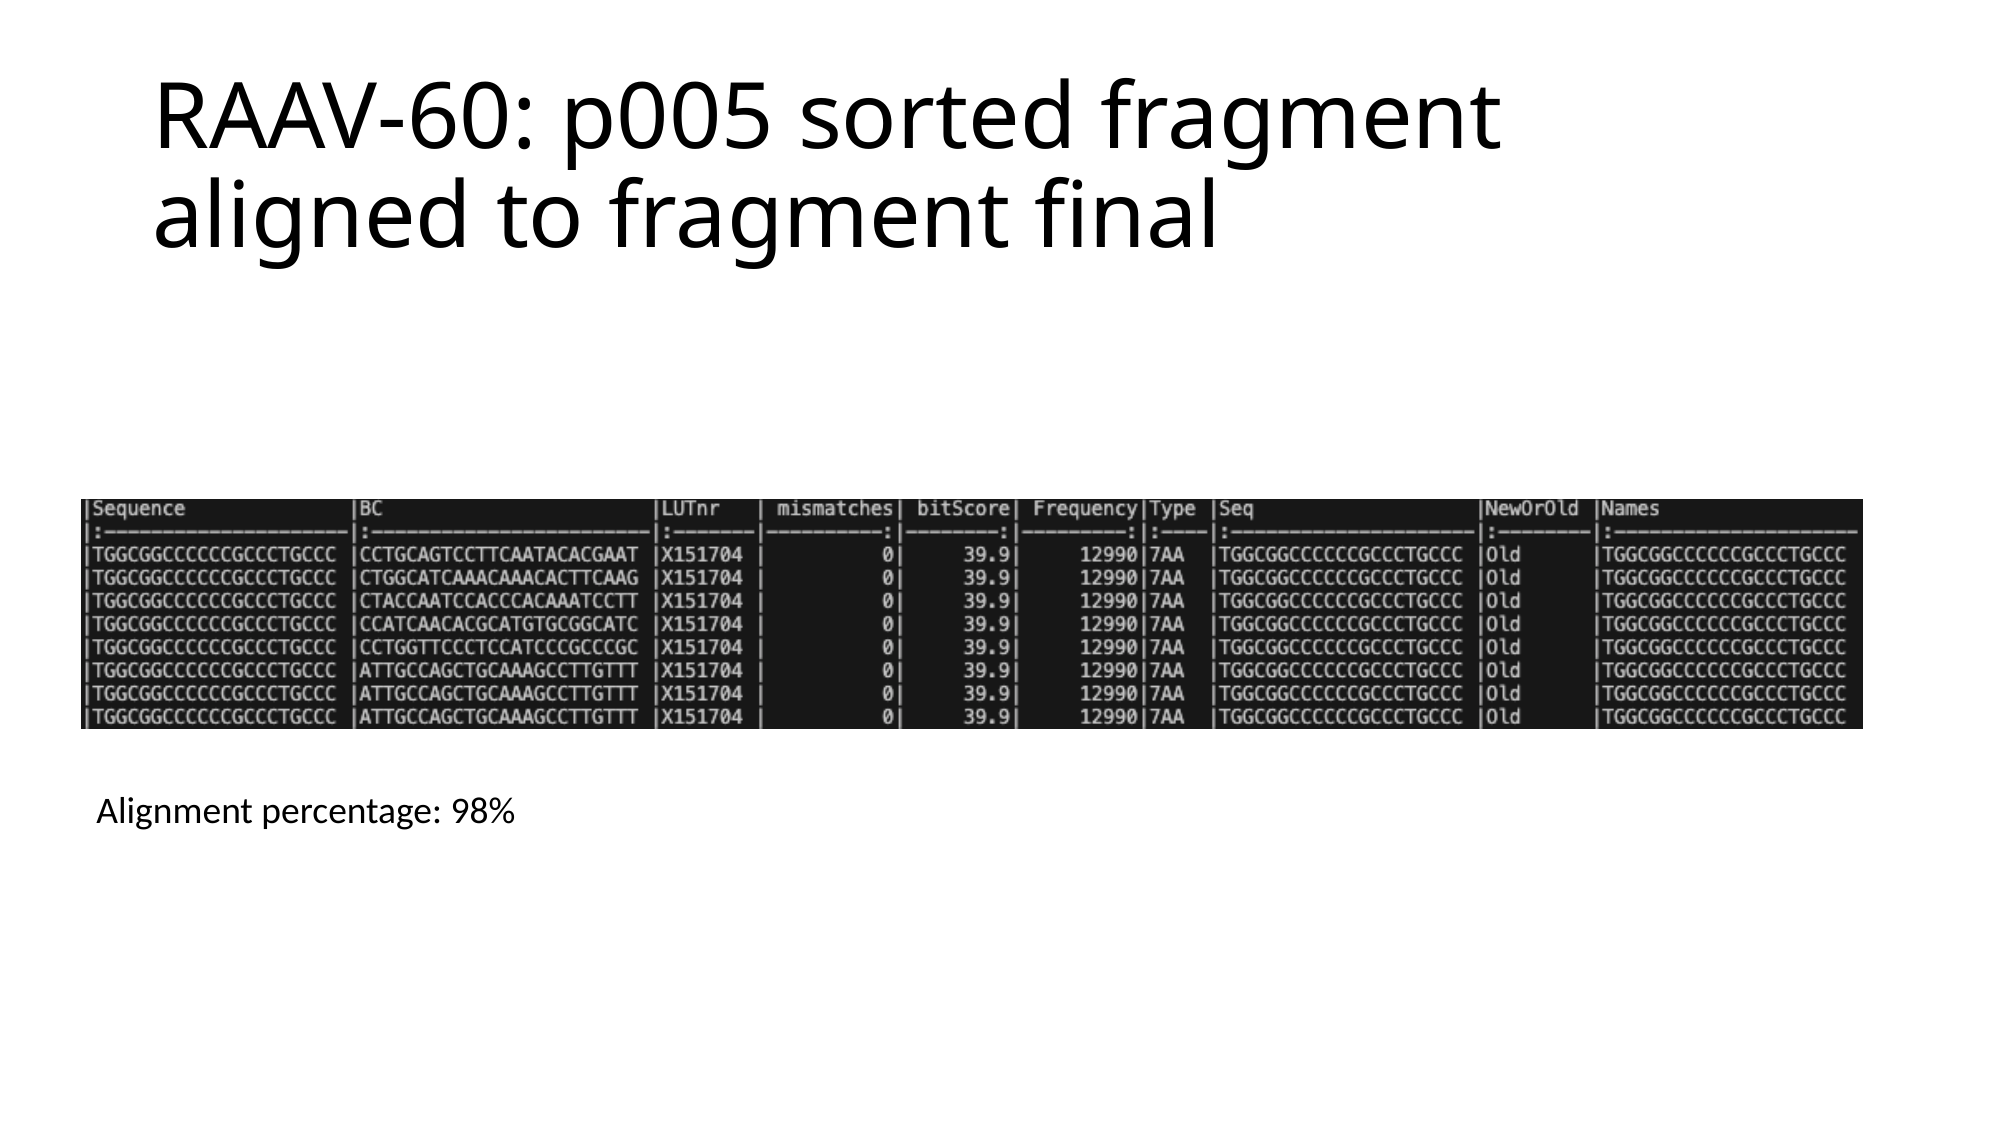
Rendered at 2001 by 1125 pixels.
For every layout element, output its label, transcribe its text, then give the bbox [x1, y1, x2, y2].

text_box Alignment percentage: 98% [81, 778, 1083, 839]
title RAAV-60: p005 sorted fragment aligned to fragment final [137, 59, 1863, 278]
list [81, 499, 1863, 729]
